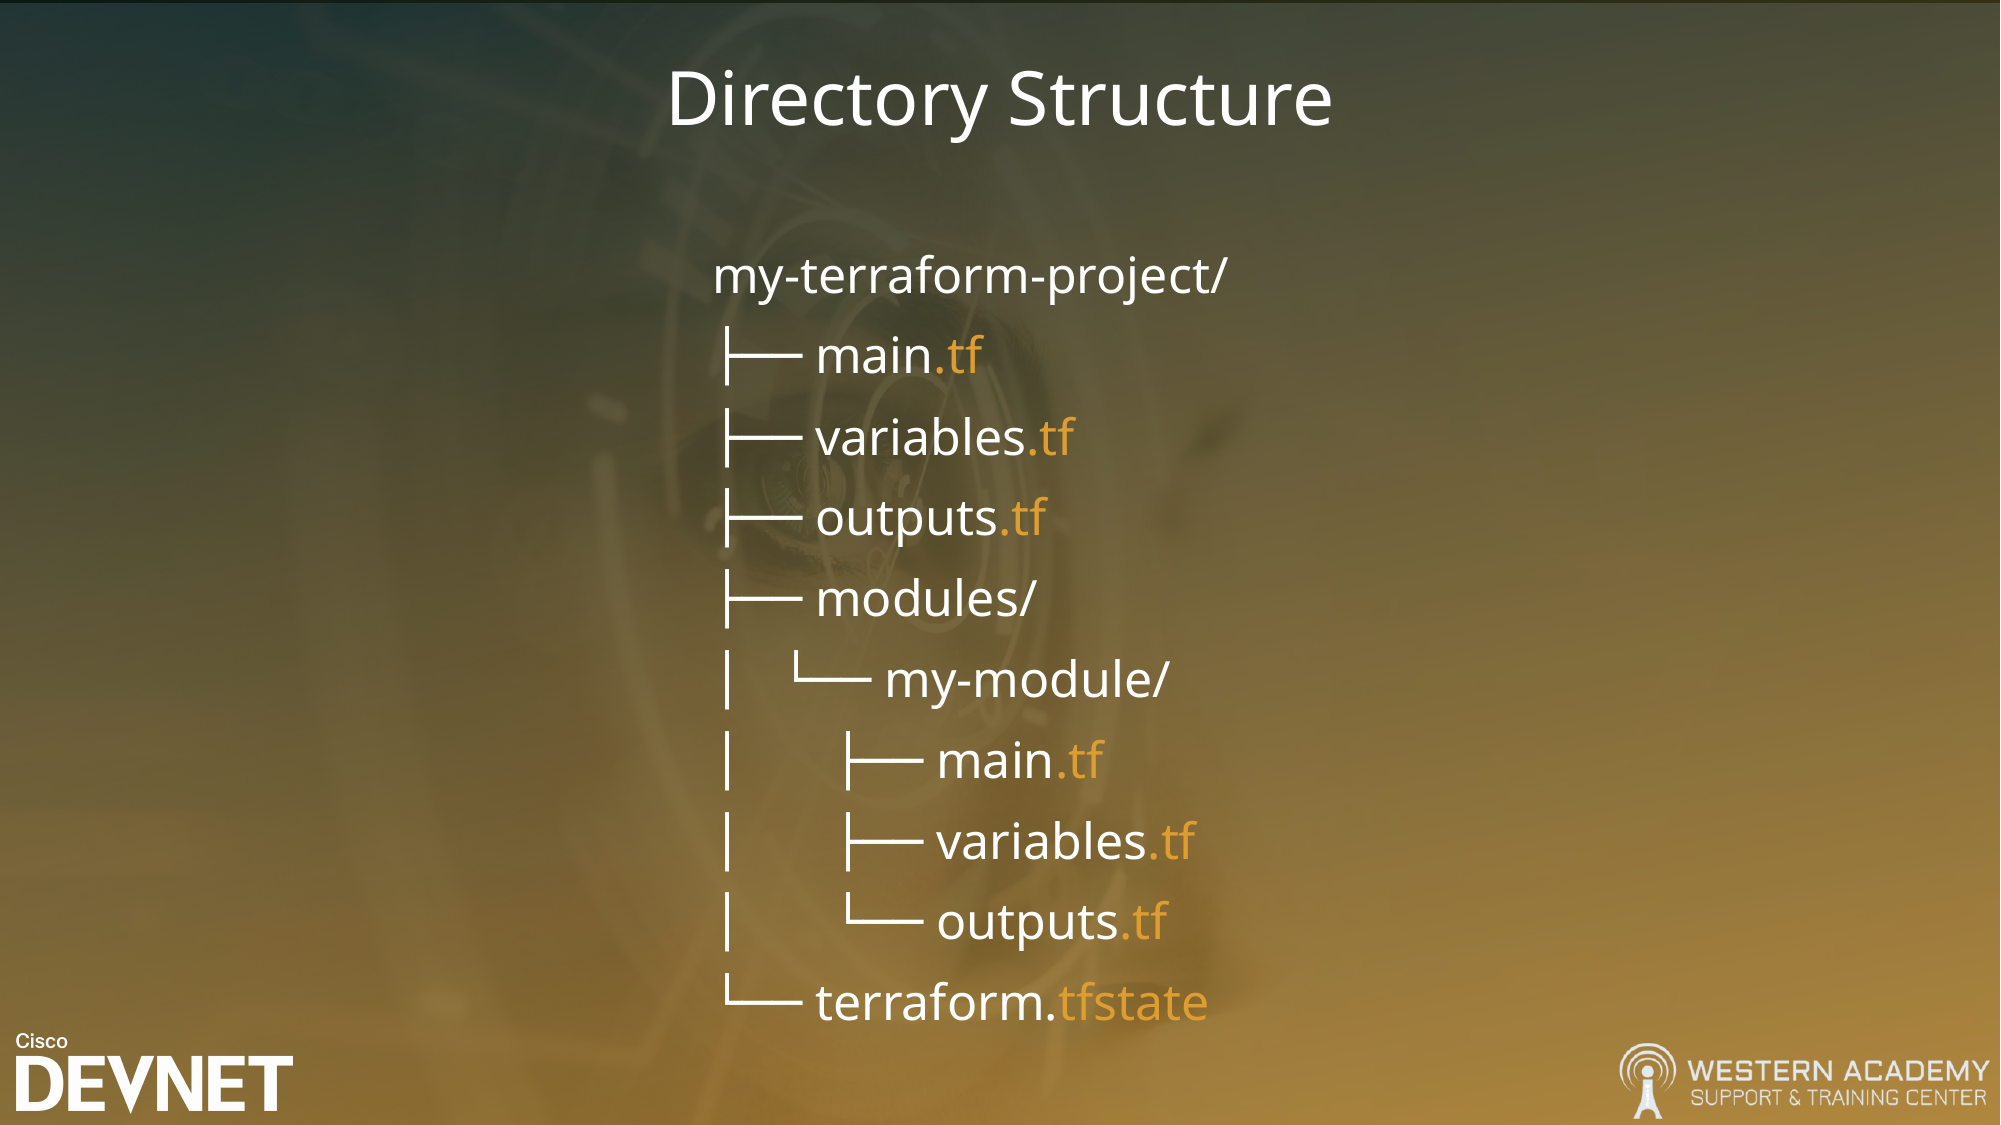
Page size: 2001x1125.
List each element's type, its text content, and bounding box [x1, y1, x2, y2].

list my-terraform-project/ ├── main.tf ├── variables.tf ├── outputs.tf ├── modules/ │ └── my-module/ │ ├── main.tf │ ├── variables.tf │ └── outputs.tf └── terraform.tfstate [697, 232, 2000, 1042]
title Directory Structure [169, 0, 1831, 216]
picture [16, 1033, 293, 1114]
